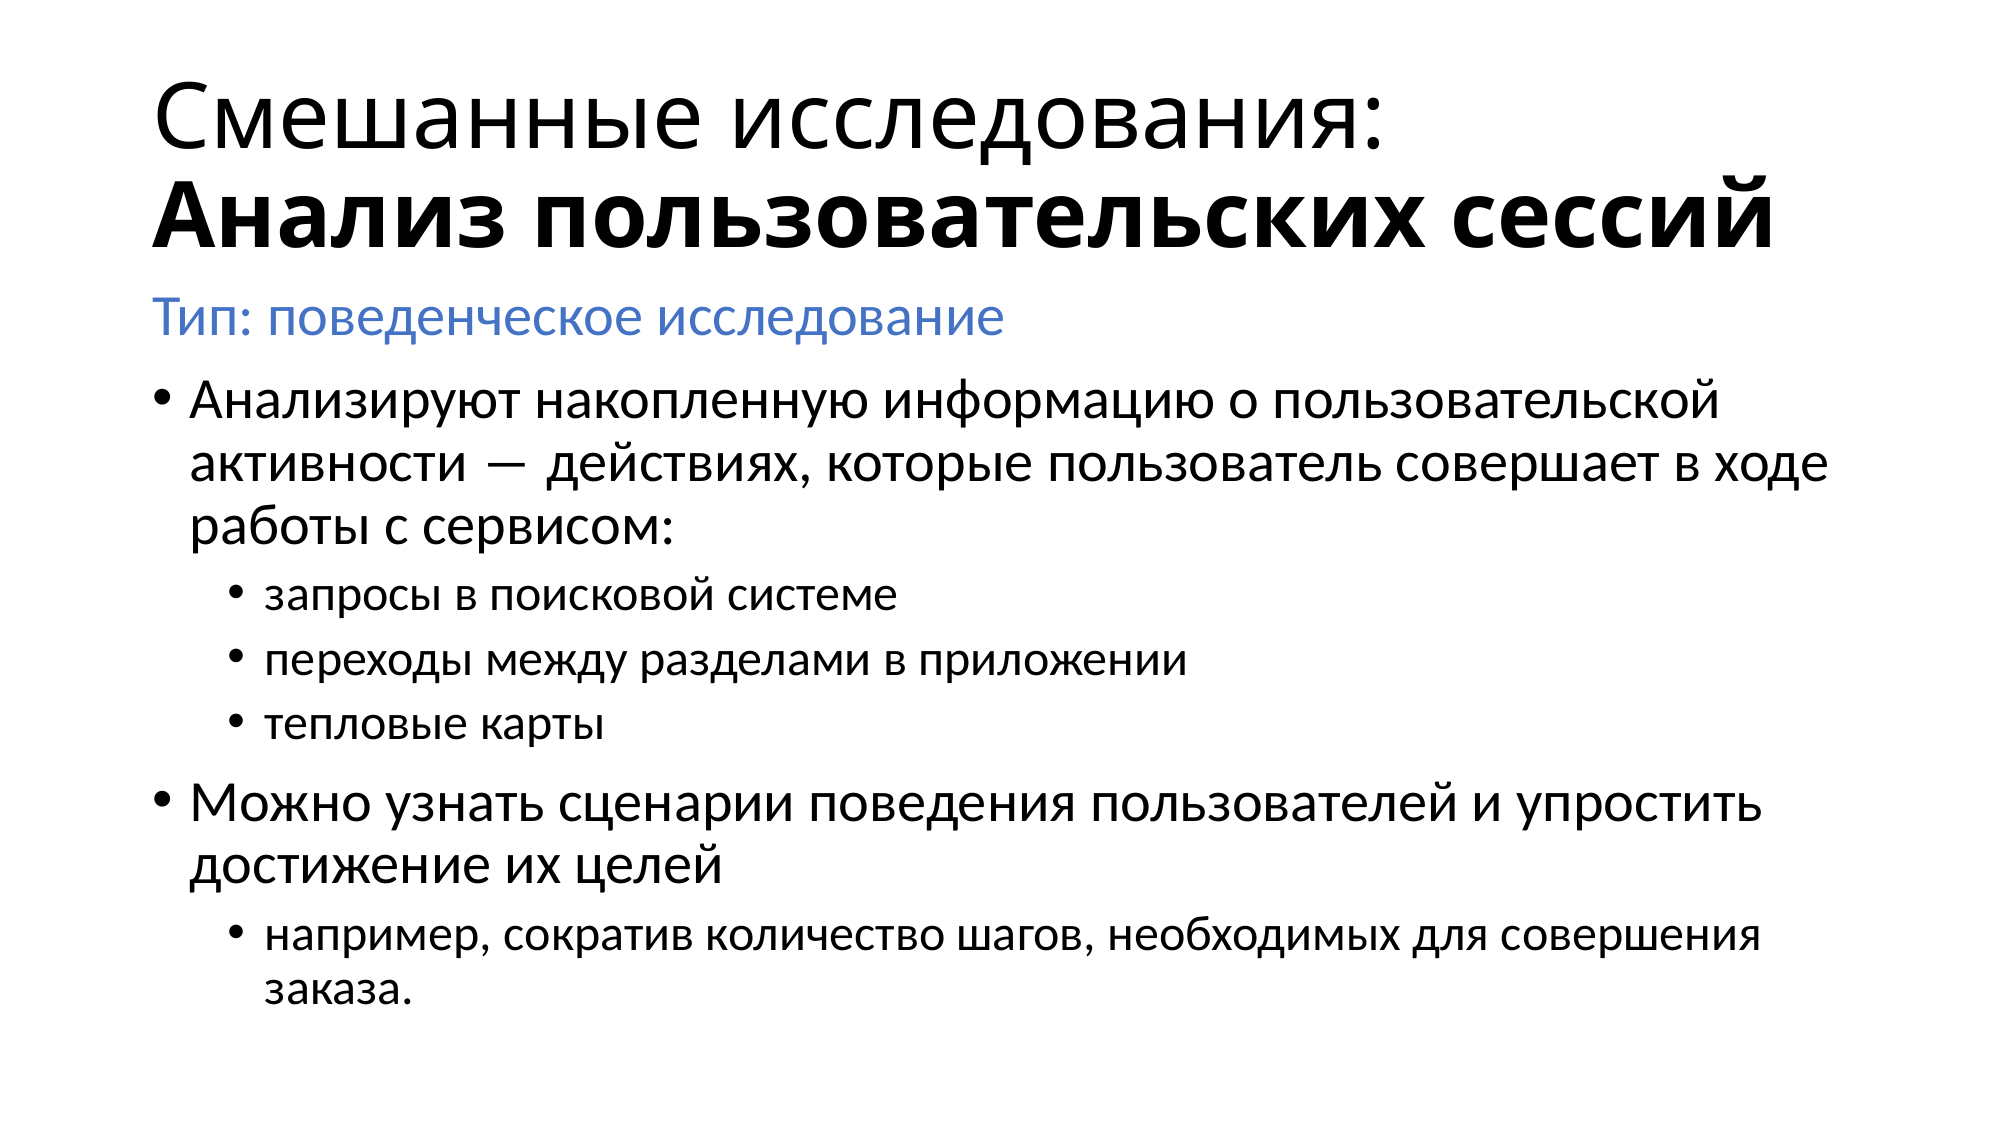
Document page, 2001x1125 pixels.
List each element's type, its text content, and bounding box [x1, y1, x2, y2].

title Смешанные исследования: Анализ пользовательских сессий [137, 59, 1863, 277]
list Тип: поведенческое исследование Анализируют накопленную информацию о пользовательской активности ― действиях, которые пользователь совершает в ходе работы с сервисом: запросы в поисковой системе переходы между разделами в приложении тепловые карты Можно узнать сценарии поведения пользователей и упростить достижение их целей например, сократив количество шагов, необходимых для совершения заказа. [137, 277, 1863, 1066]
